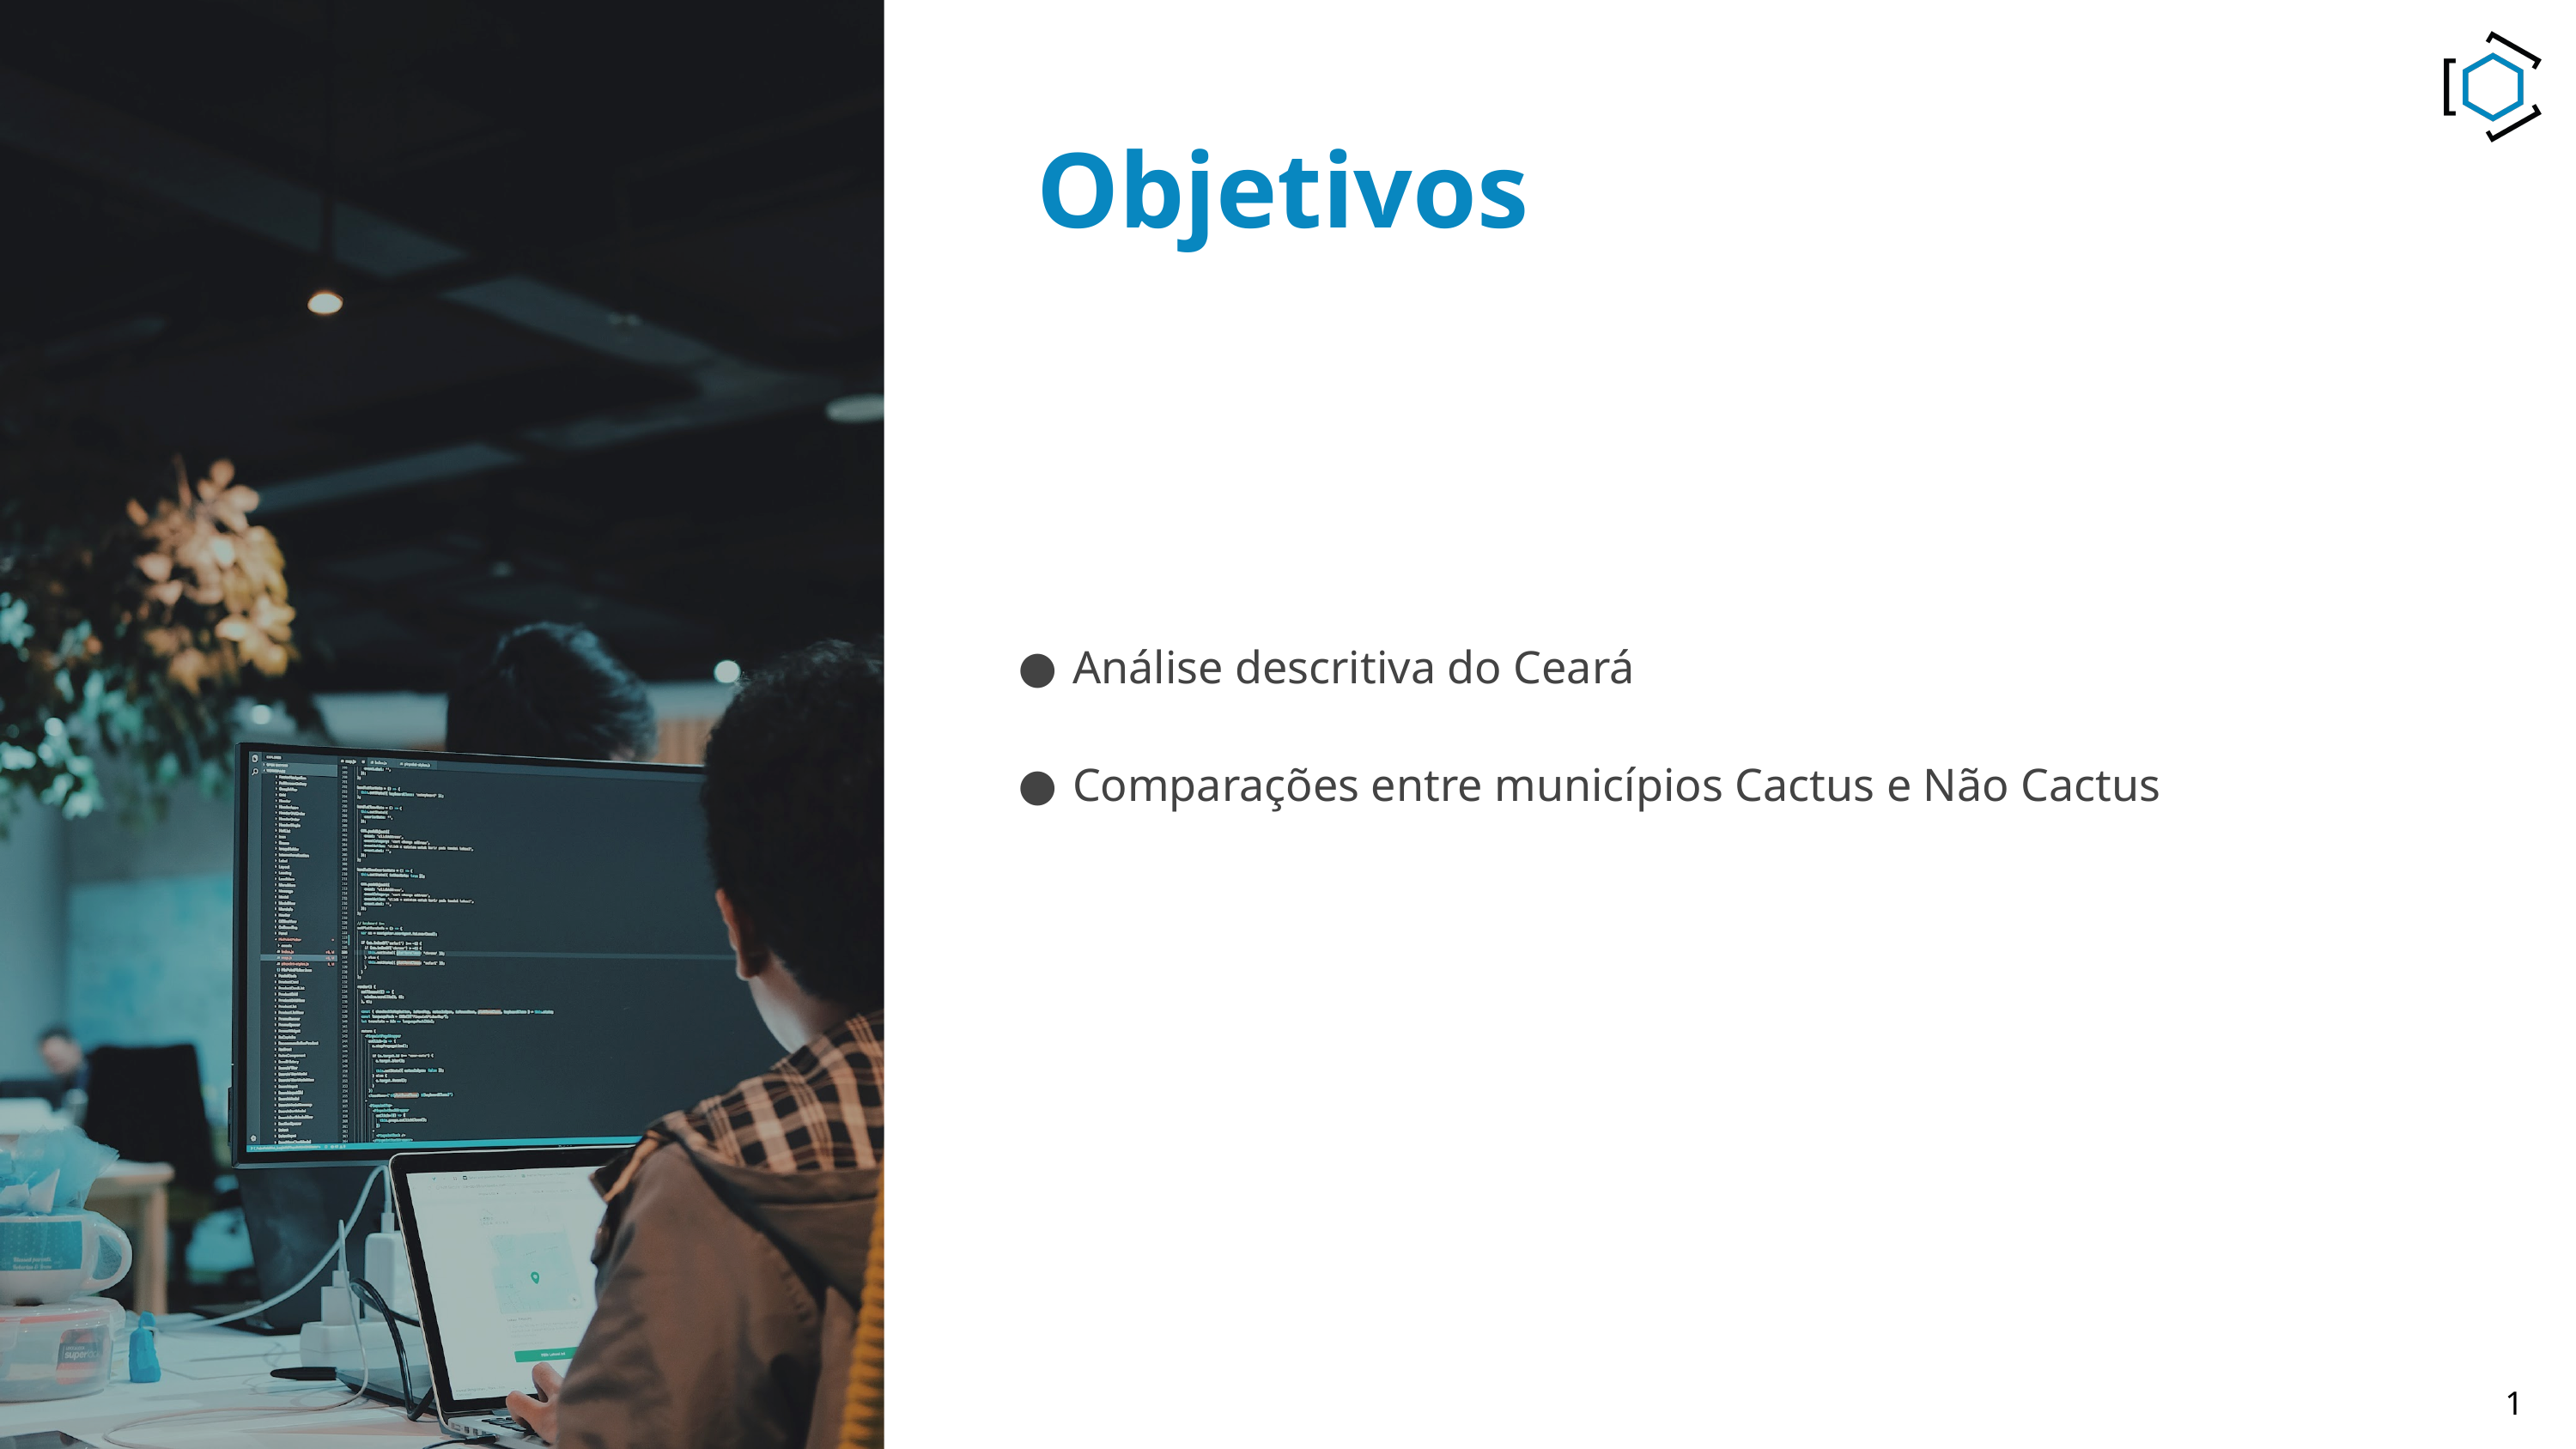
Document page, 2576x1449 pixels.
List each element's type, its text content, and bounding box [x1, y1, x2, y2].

text_box Análise descritiva do Ceará Comparações entre municípios Cactus e Não Cactus [995, 424, 2445, 789]
picture [2444, 30, 2542, 143]
text_box Objetivos [1024, 68, 2203, 305]
picture [0, 0, 884, 1449]
text_box 1 [2452, 1337, 2576, 1449]
